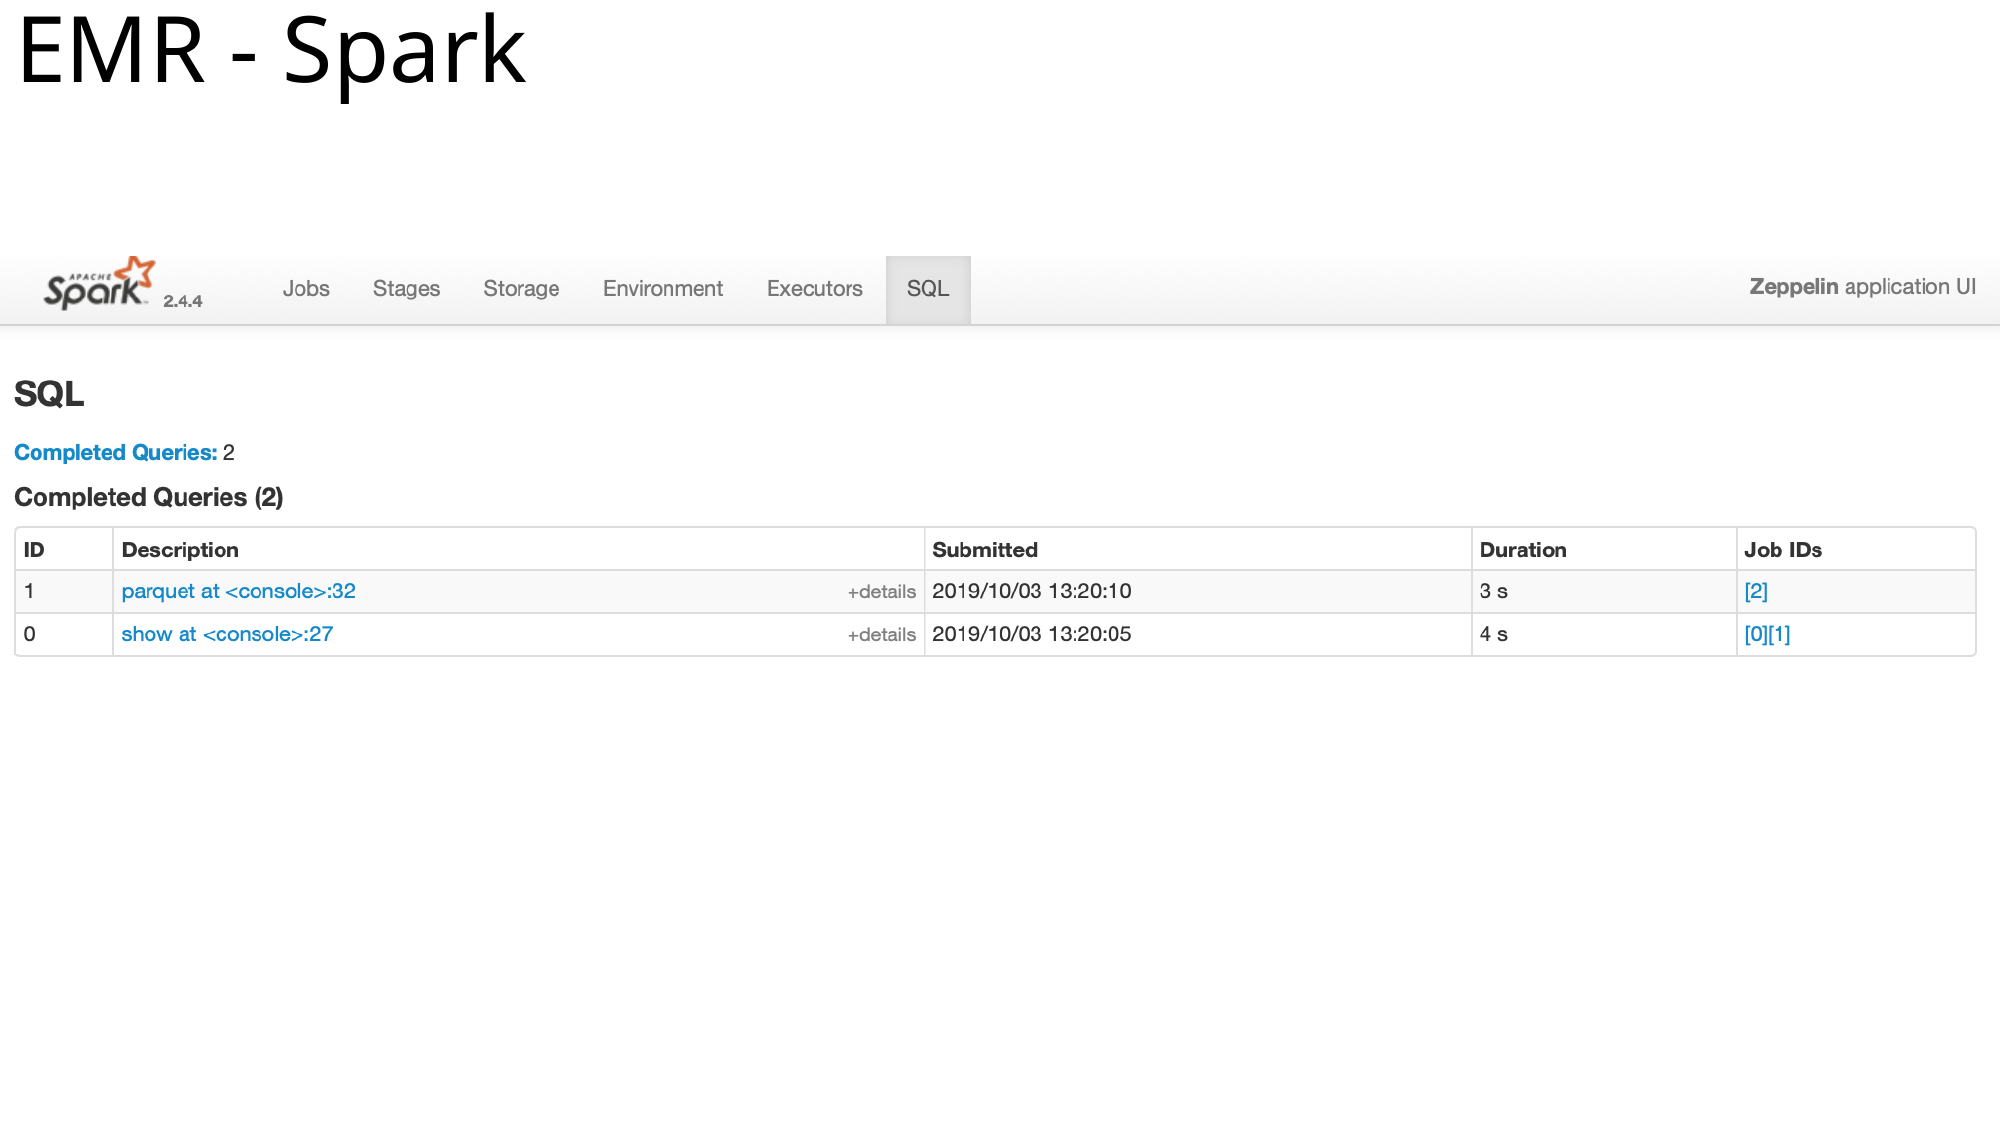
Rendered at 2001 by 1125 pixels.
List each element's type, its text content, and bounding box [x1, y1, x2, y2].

picture [0, 256, 2000, 717]
text_box EMR - Spark [0, 0, 1909, 173]
